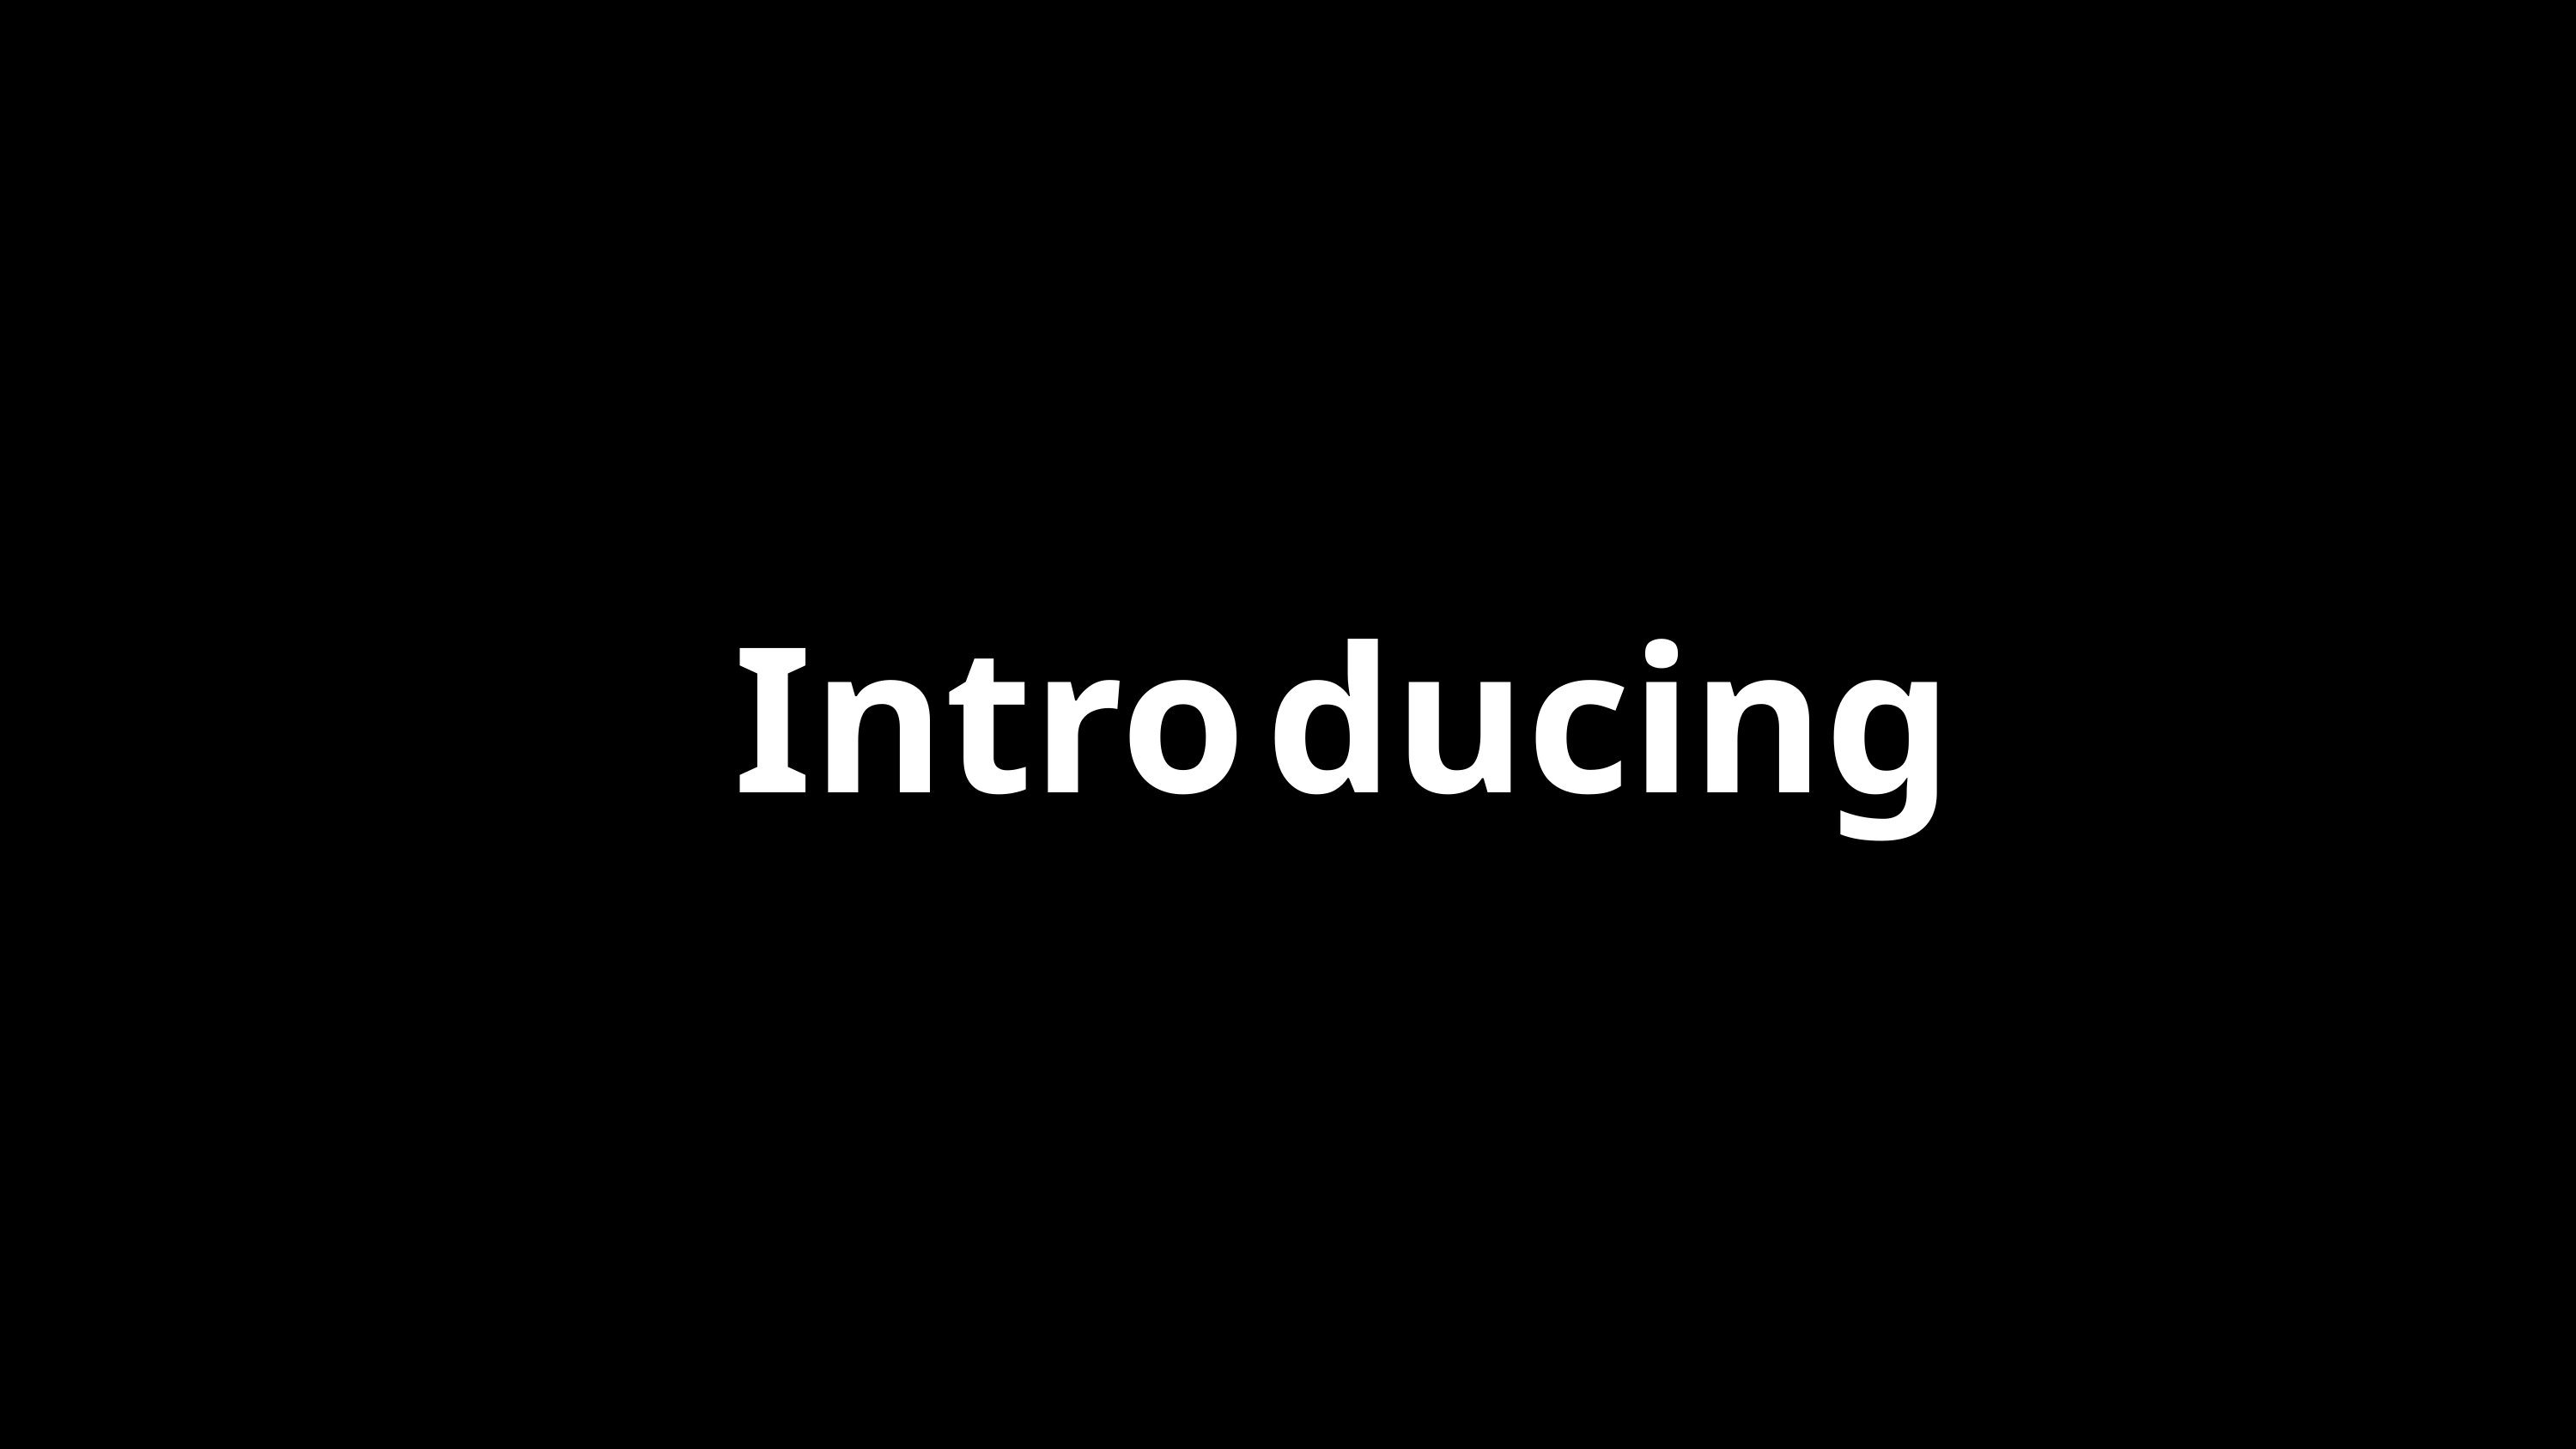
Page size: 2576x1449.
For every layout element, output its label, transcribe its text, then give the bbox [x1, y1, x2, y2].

text_box ducing [1100, 580, 2120, 834]
text_box Intro [480, 580, 1100, 834]
